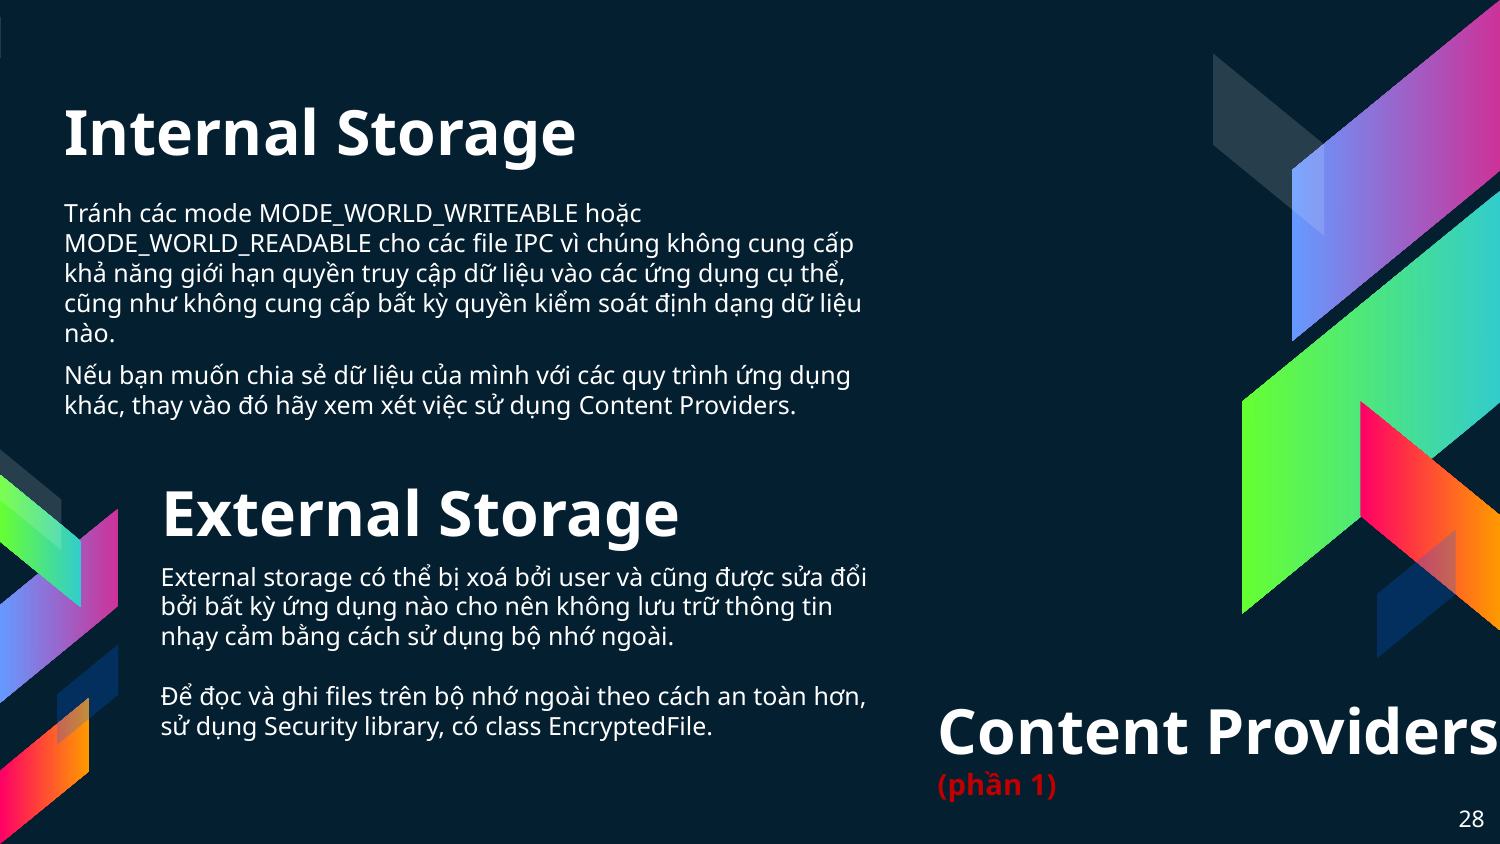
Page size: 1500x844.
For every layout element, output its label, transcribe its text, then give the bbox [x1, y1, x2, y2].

list Tránh các mode MODE_WORLD_WRITEABLE hoặc MODE_WORLD_READABLE cho các file IPC vì chúng không cung cấp khả năng giới hạn quyền truy cập dữ liệu vào các ứng dụng cụ thể, cũng như không cung cấp bất kỳ quyền kiểm soát định dạng dữ liệu nào. Nếu bạn muốn chia sẻ dữ liệu của mình với các quy trình ứng dụng khác, thay vào đó hãy xem xét việc sử dụng Content Providers. [49, 182, 886, 377]
text_box External Storage [145, 459, 1126, 564]
text_box External storage có thể bị xoá bởi user và cũng được sửa đổi bởi bất kỳ ứng dụng nào cho nên không lưu trữ thông tin nhạy cảm bằng cách sử dụng bộ nhớ ngoài. Để đọc và ghi files trên bộ nhớ ngoài theo cách an toàn hơn, sử dụng Security library, có class EncryptedFile. [145, 553, 896, 748]
text_box Content Providers (phần 1) [922, 712, 1500, 817]
slide_number 28 [1403, 817, 1500, 844]
title Internal Storage [49, 78, 1029, 183]
